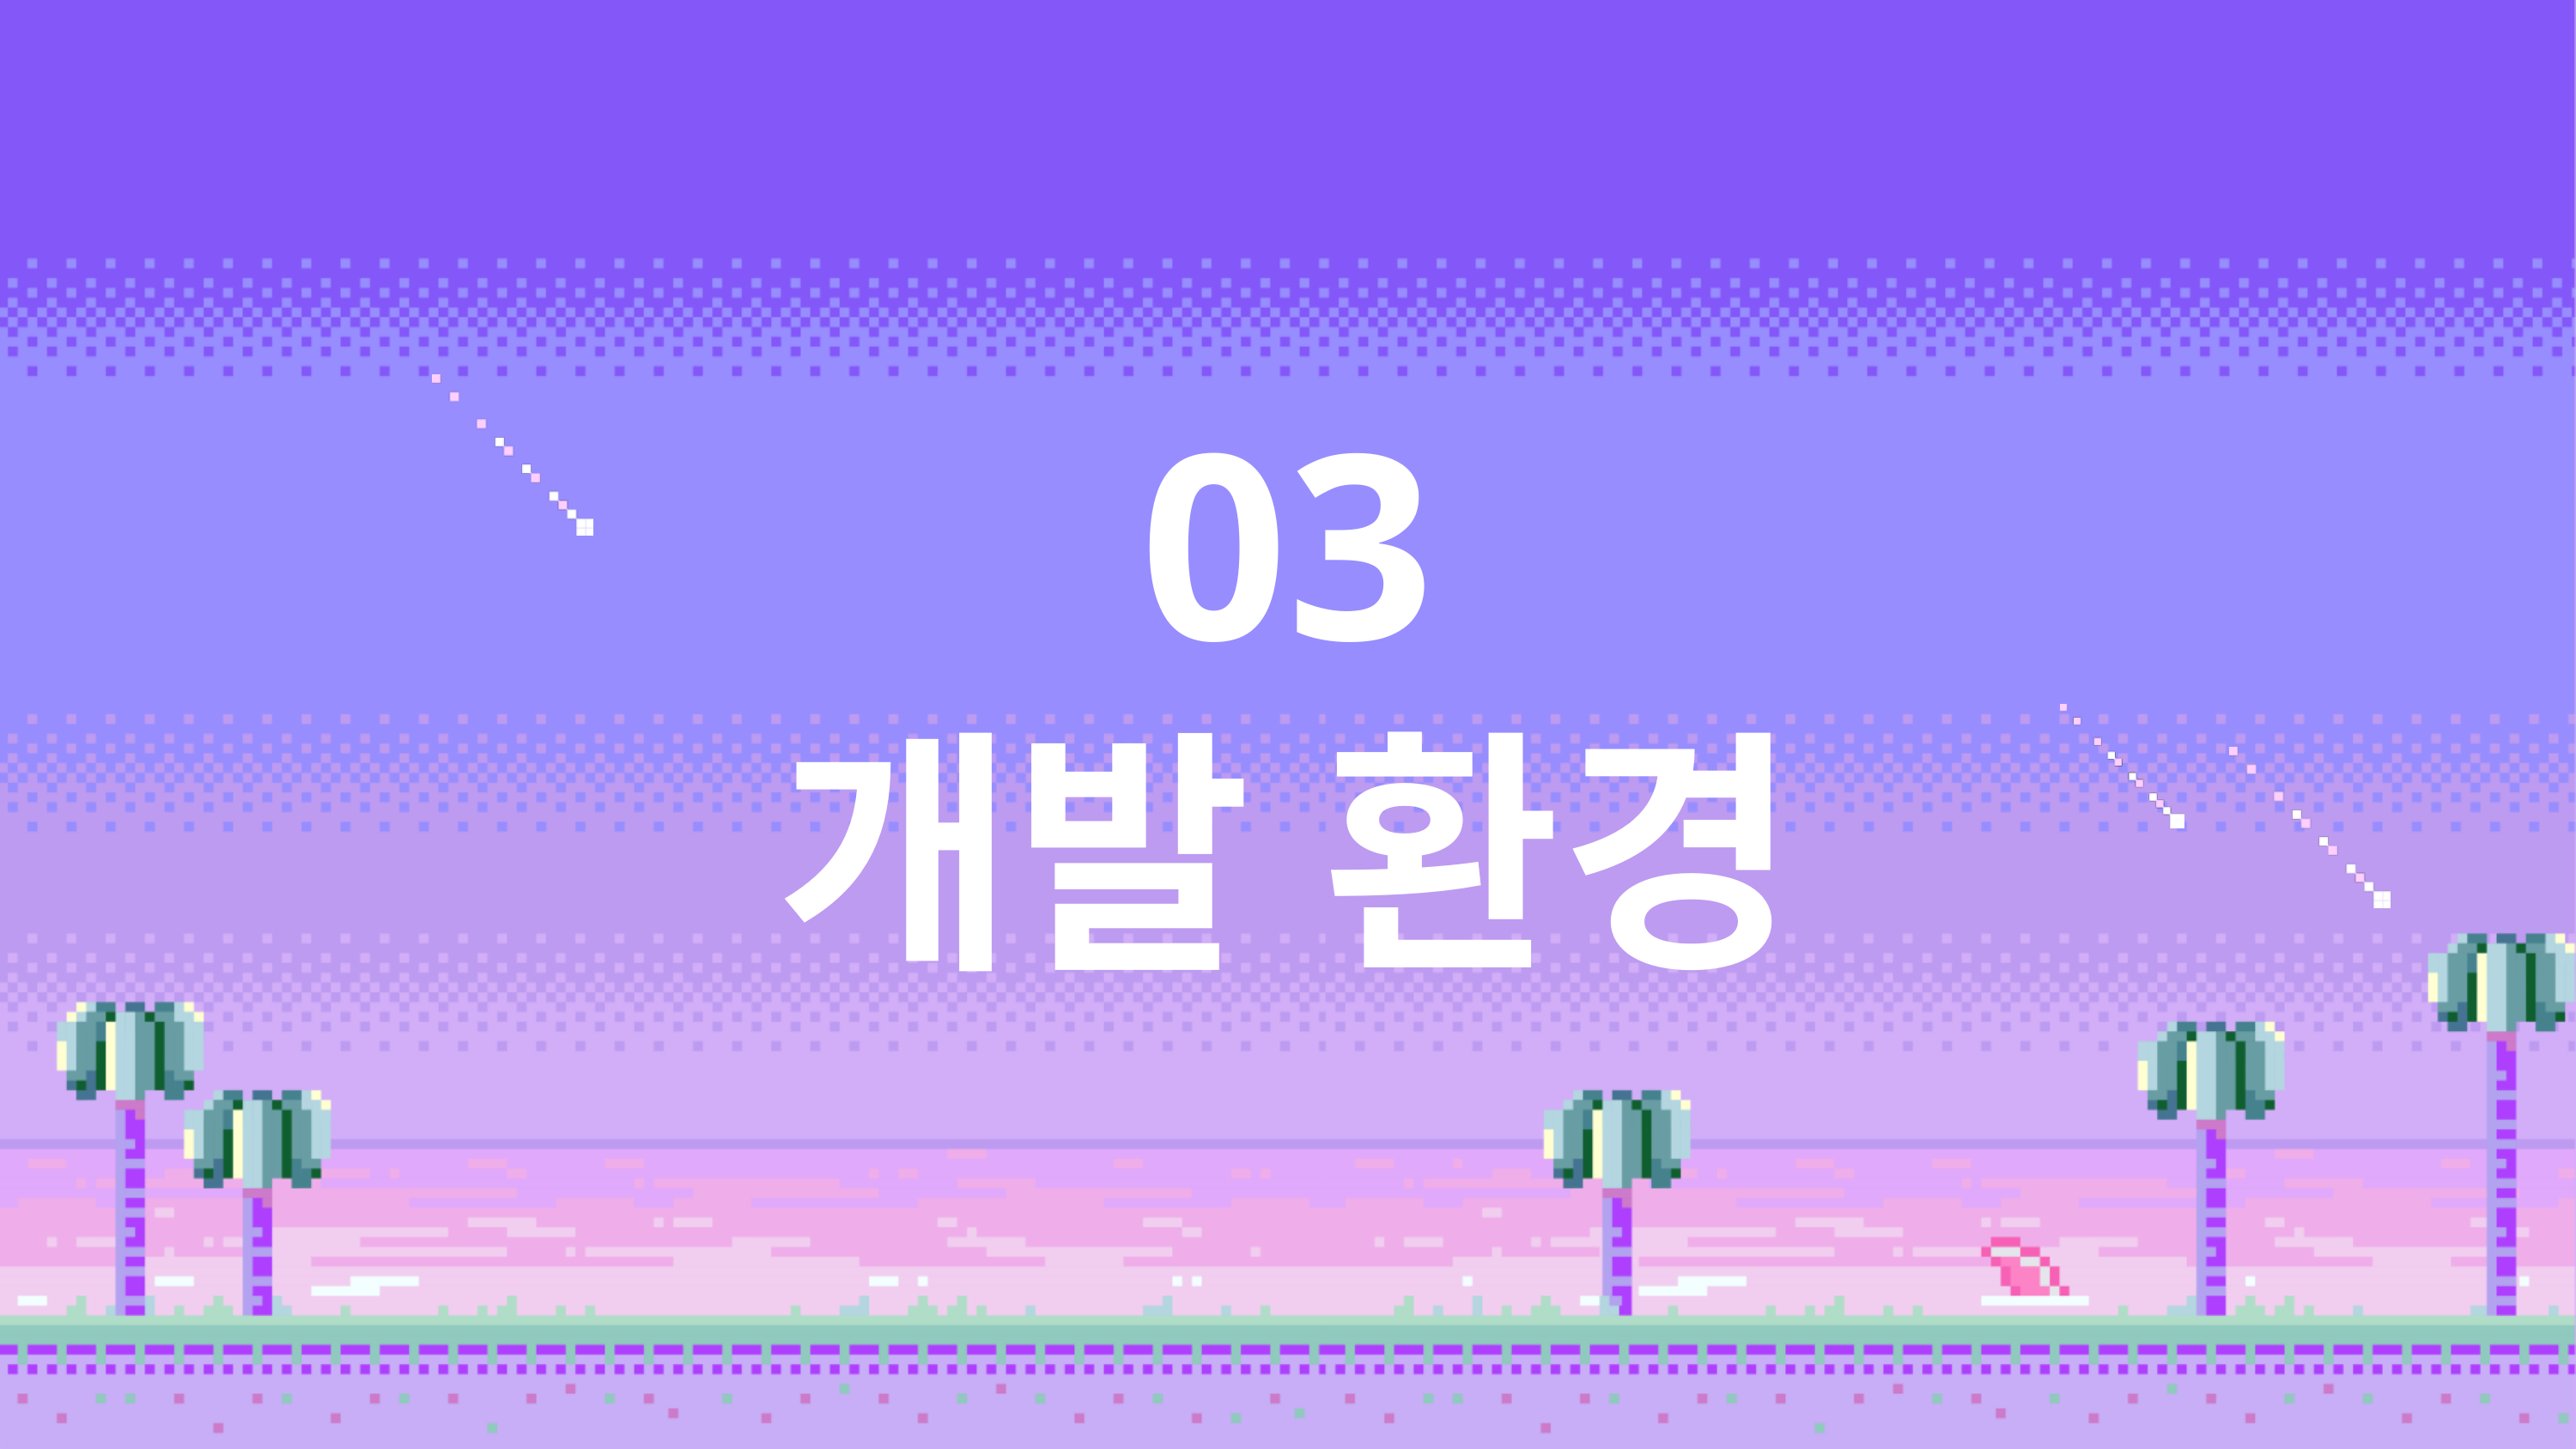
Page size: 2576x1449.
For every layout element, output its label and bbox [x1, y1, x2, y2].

text_box [431, 373, 593, 536]
text_box [2060, 704, 2391, 909]
text_box [0, 0, 2576, 1449]
